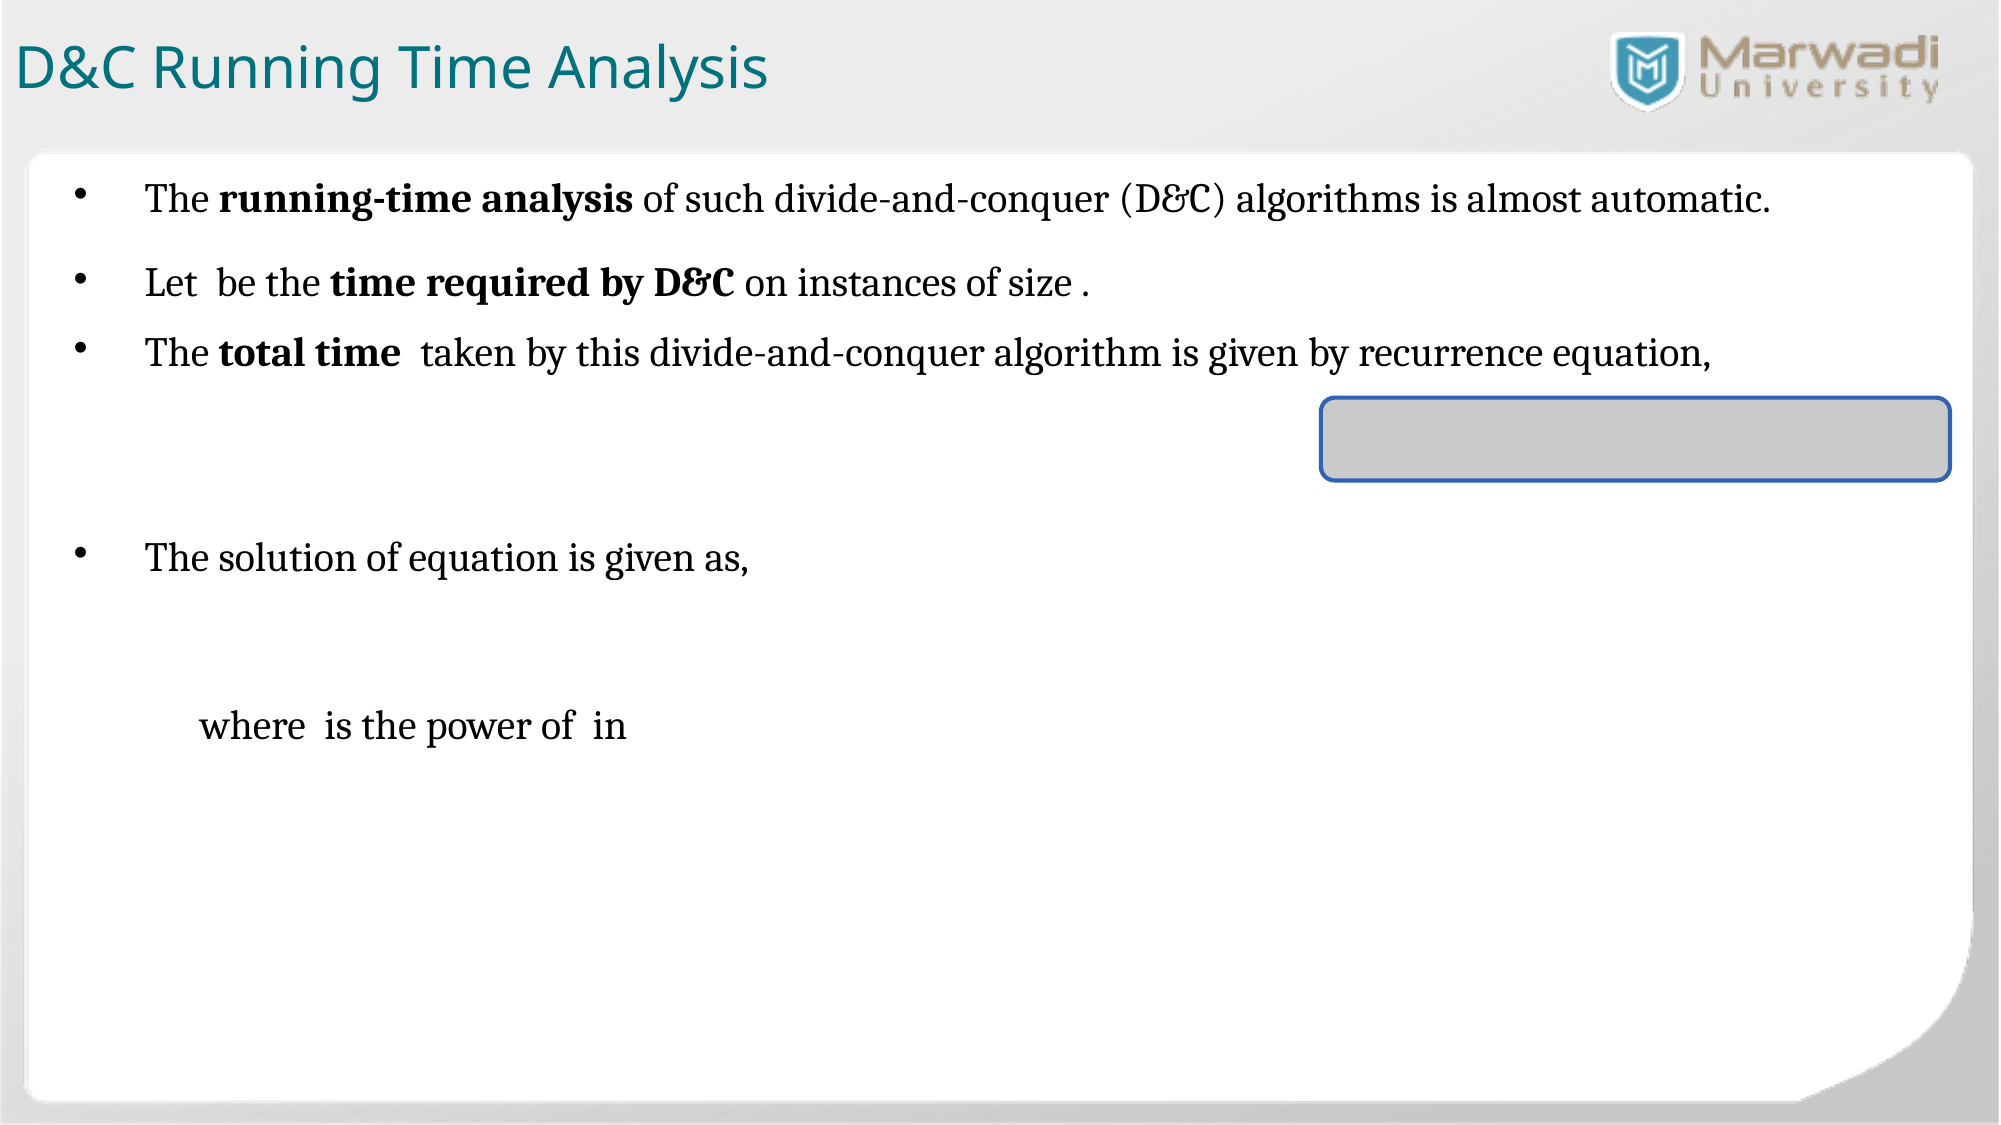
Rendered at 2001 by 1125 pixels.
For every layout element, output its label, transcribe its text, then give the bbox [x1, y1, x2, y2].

picture [0, 117, 1999, 1125]
title D&C Running Time Analysis [0, 0, 2000, 117]
